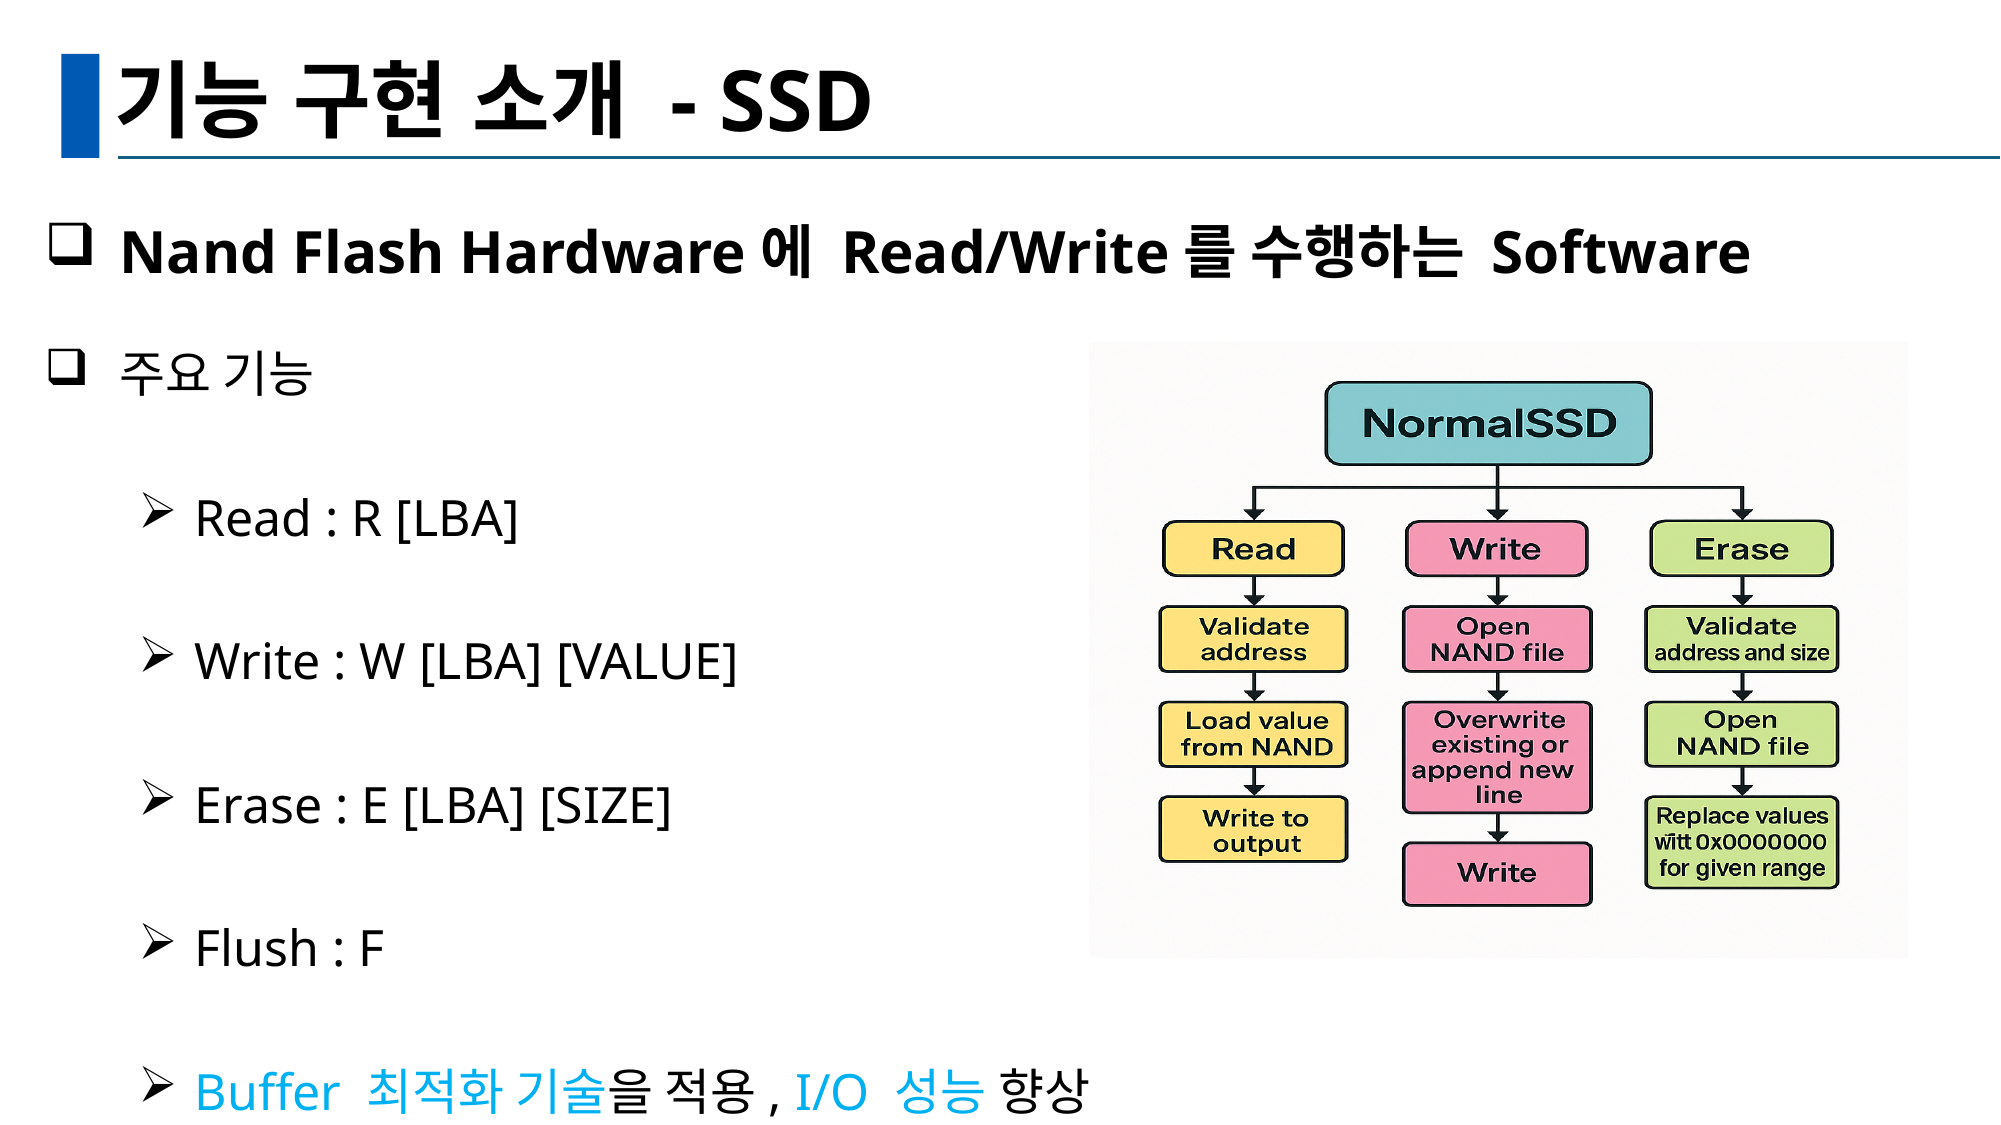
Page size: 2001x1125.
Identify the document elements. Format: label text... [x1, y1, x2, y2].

list Nand Flash Hardware에 Read/Write를 수행하는 Software 주요 기능 Read : R [LBA] Write : W [LBA] [VALUE] Erase : E [LBA] [SIZE] Flush : F Buffer 최적화 기술을 적용, I/O 성능 향상 (Ignore Command/Merge Erase/Fast Read 알고리즘 적용) [0, 215, 1825, 1025]
picture [1089, 342, 1908, 959]
title 기능 구현 소개 - SSD [99, 50, 1825, 158]
